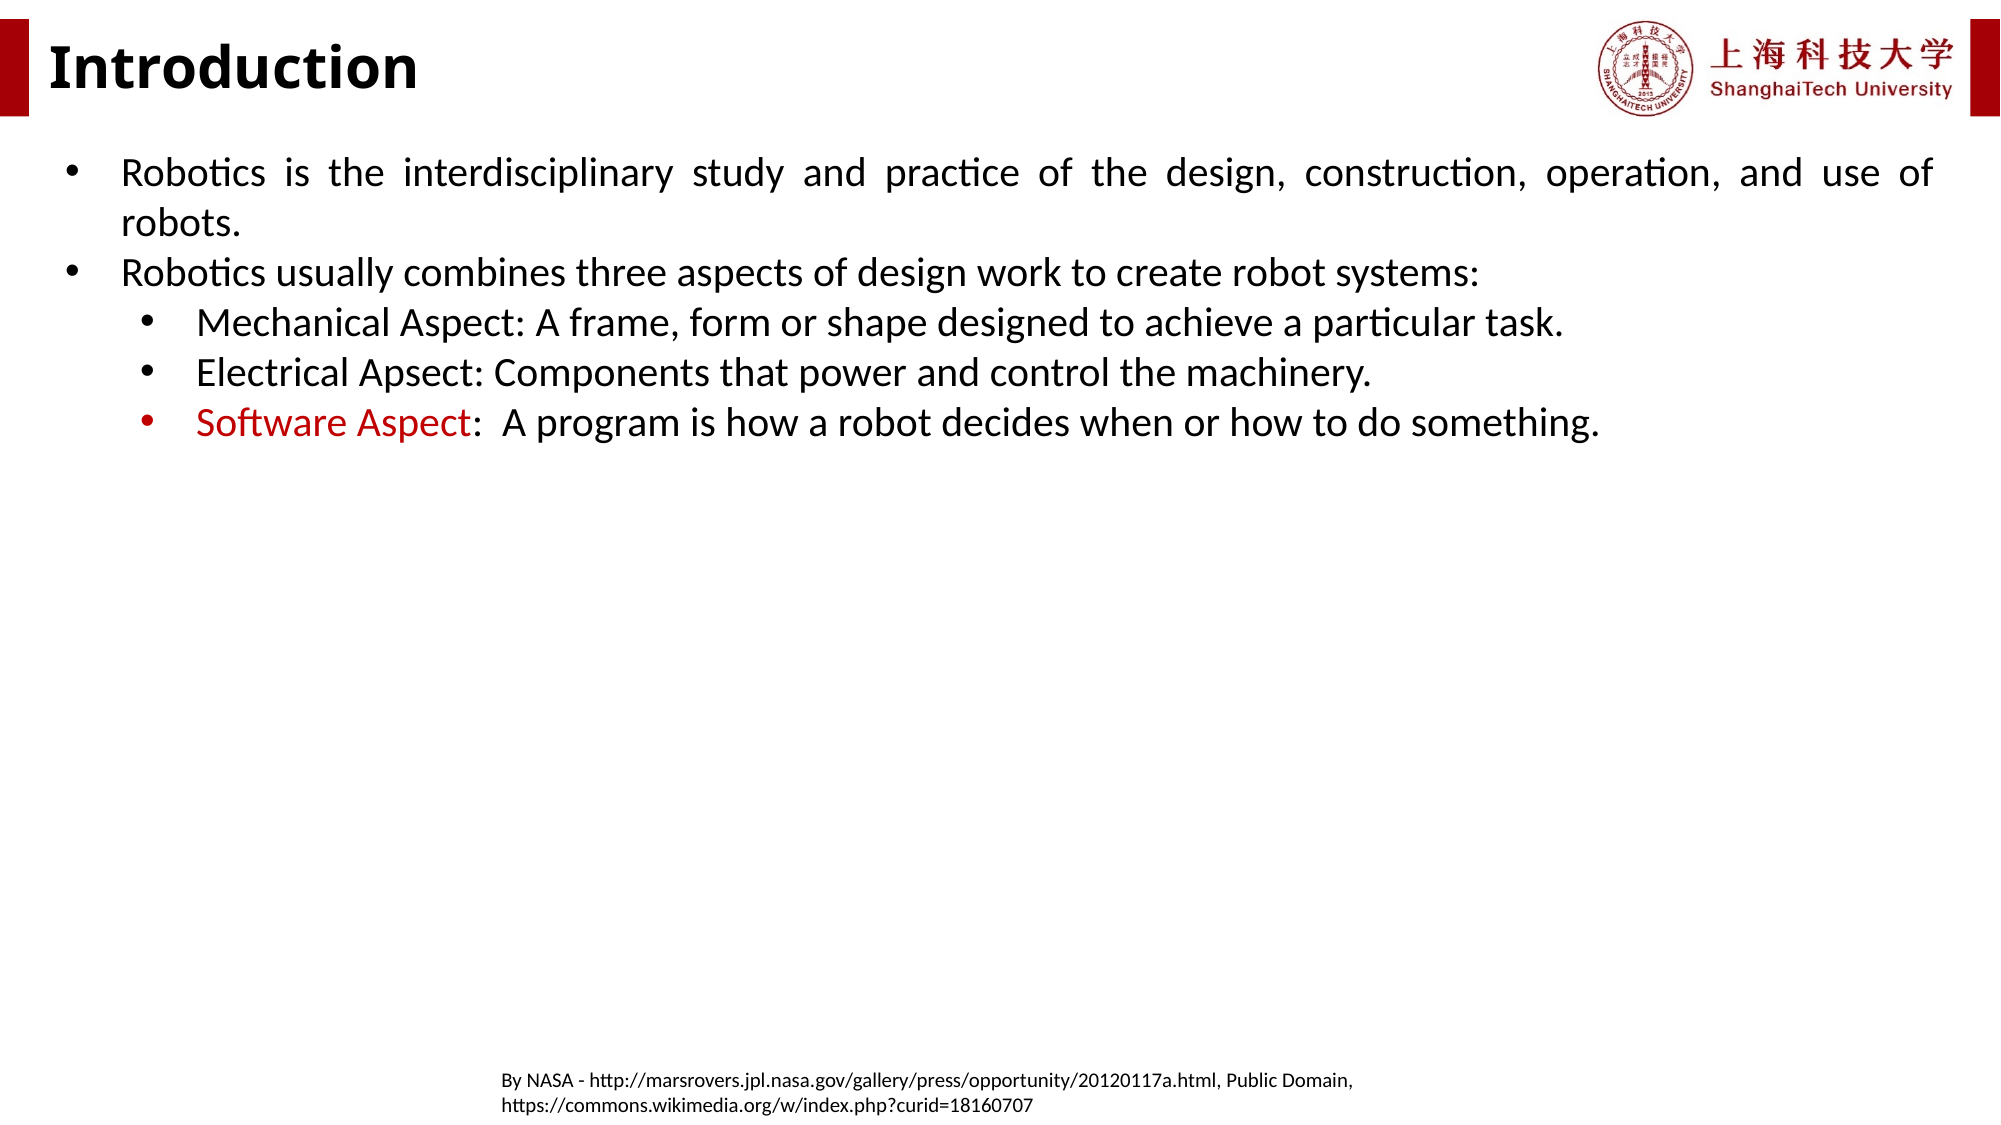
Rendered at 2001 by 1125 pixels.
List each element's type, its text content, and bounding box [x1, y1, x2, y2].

title Introduction [34, 22, 1472, 118]
text_box By NASA - http://marsrovers.jpl.nasa.gov/gallery/press/opportunity/20120117a.html, Public Domain, https://commons.wikimedia.org/w/index.php?curid=18160707 [486, 1059, 1514, 1125]
picture [1596, 19, 1954, 117]
text_box Robotics is the interdisciplinary study and practice of the design, construction, operation, and use of robots. Robotics usually combines three aspects of design work to create robot systems: Mechanical Aspect: A frame, form or shape designed to achieve a particular task. Electrical Apsect: Components that power and control the machinery. Software Aspect: A program is how a robot decides when or how to do something. [50, 137, 1950, 453]
